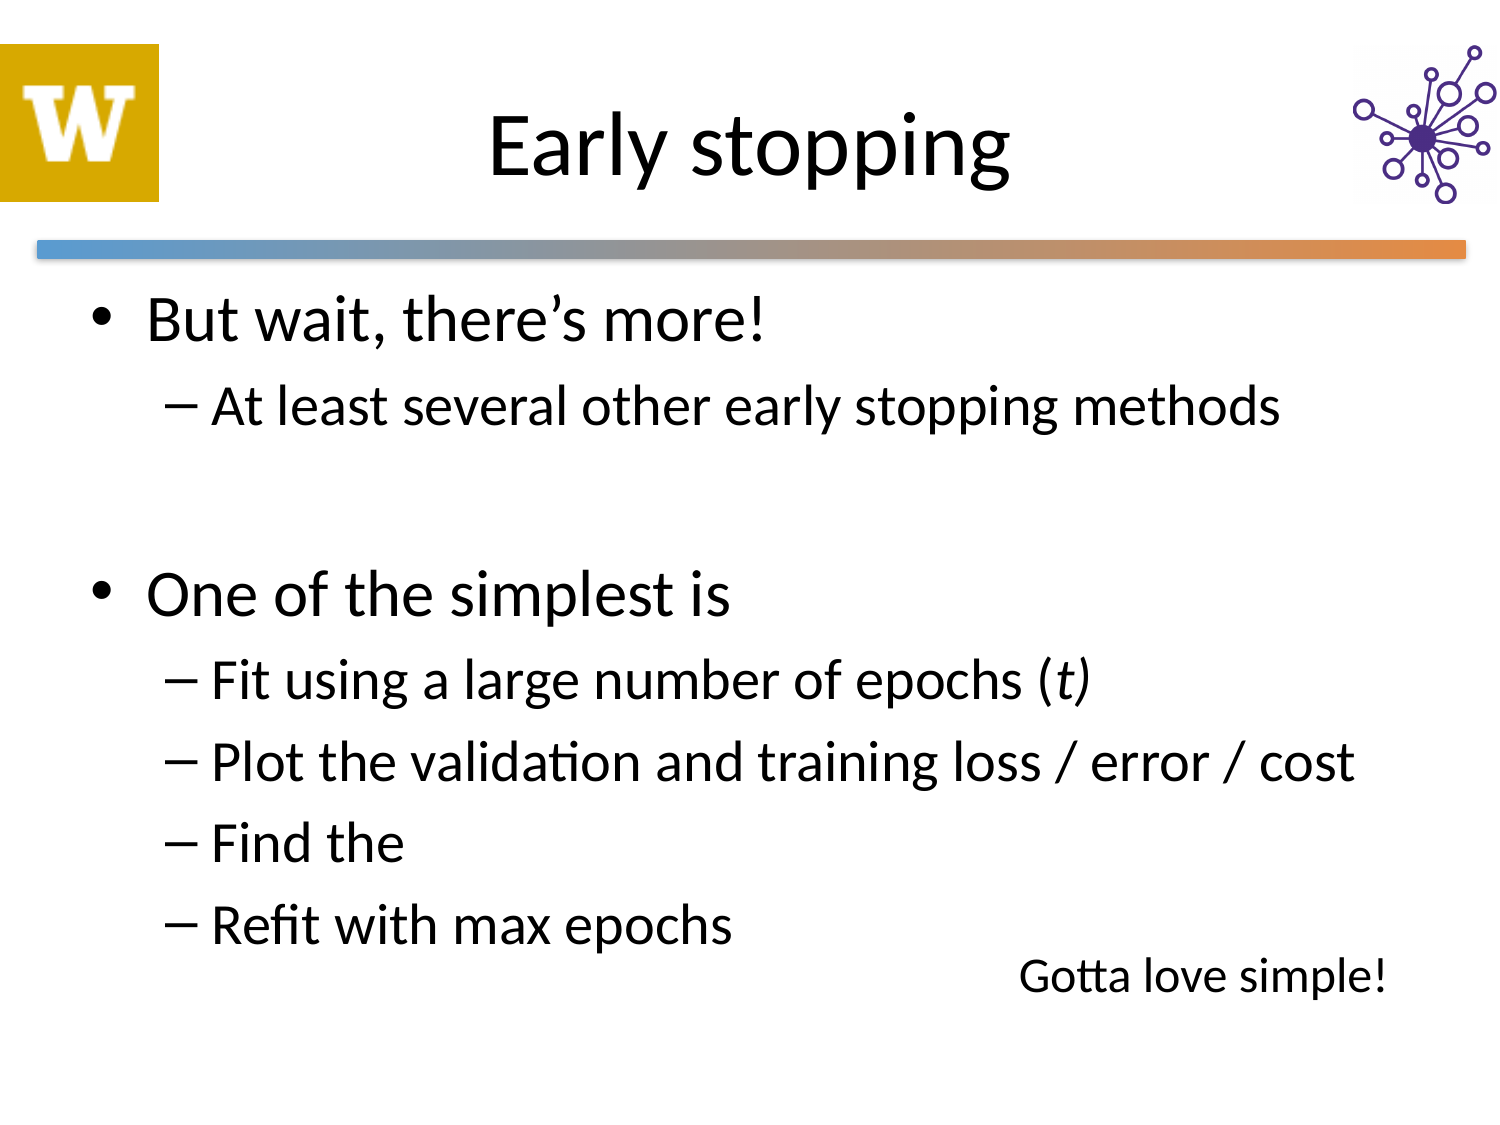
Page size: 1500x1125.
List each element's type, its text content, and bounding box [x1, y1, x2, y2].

picture [0, 44, 159, 202]
title Early stopping [75, 45, 1425, 233]
text_box Gotta love simple! [1003, 935, 1404, 1010]
picture [1425, 45, 1497, 204]
